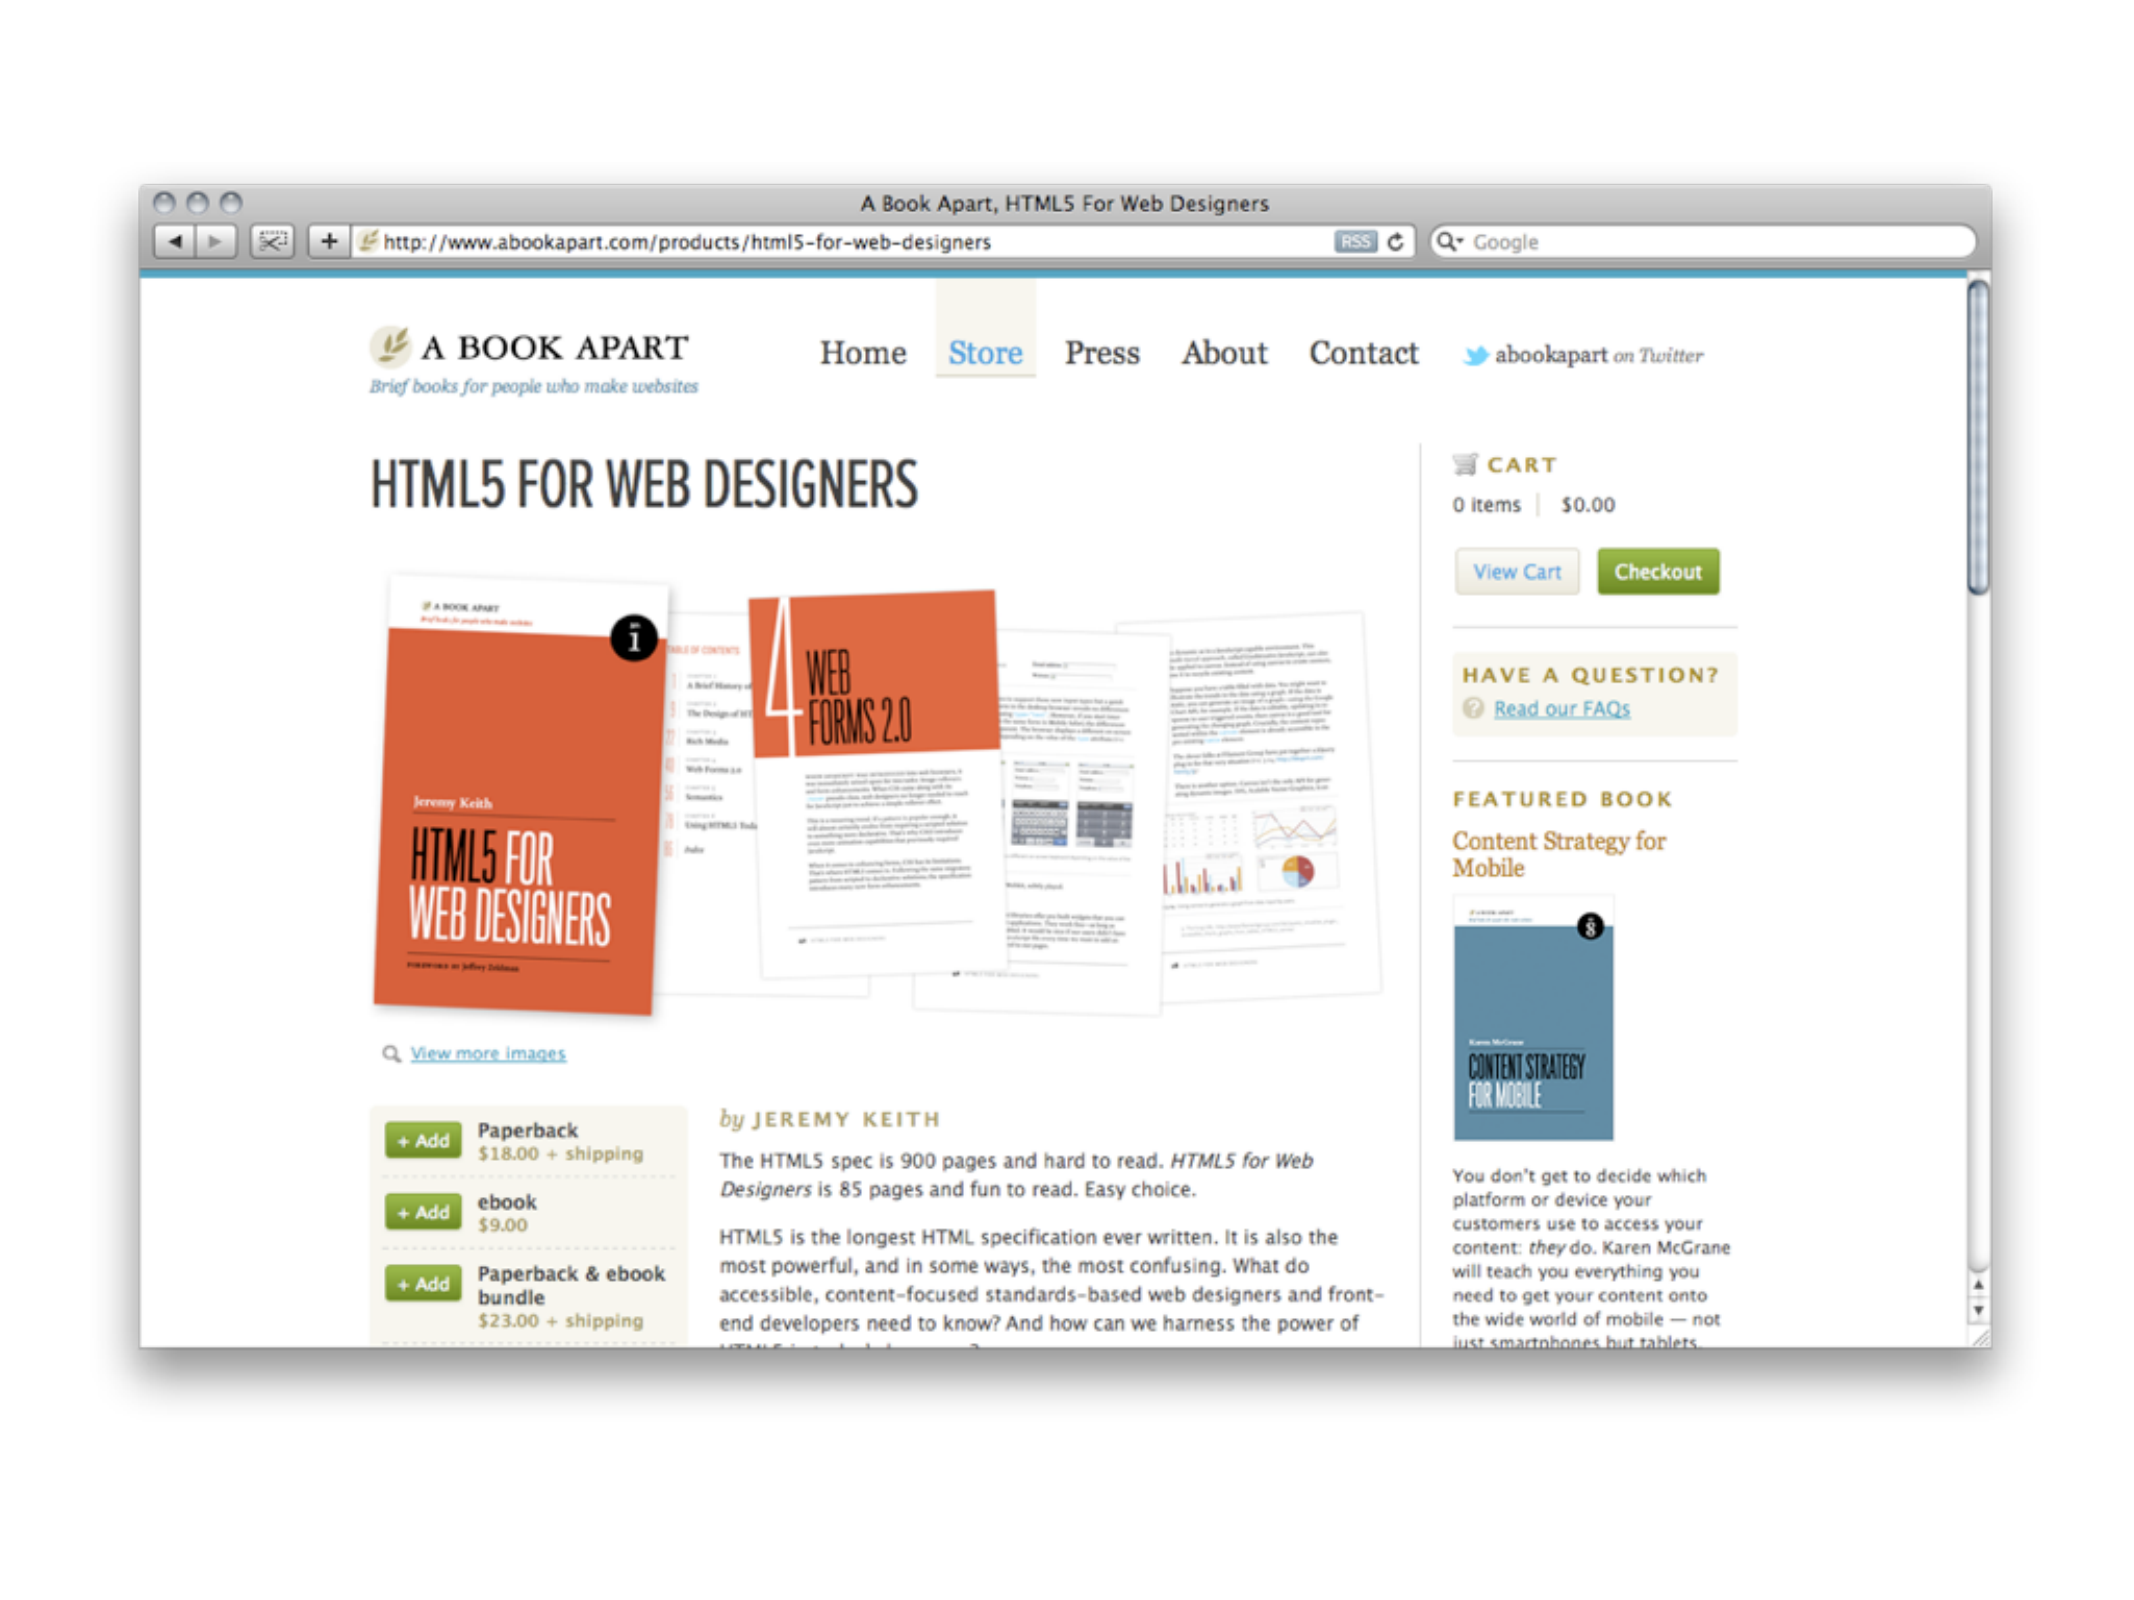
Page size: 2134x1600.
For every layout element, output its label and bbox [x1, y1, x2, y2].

text_box [77, 162, 2055, 1436]
